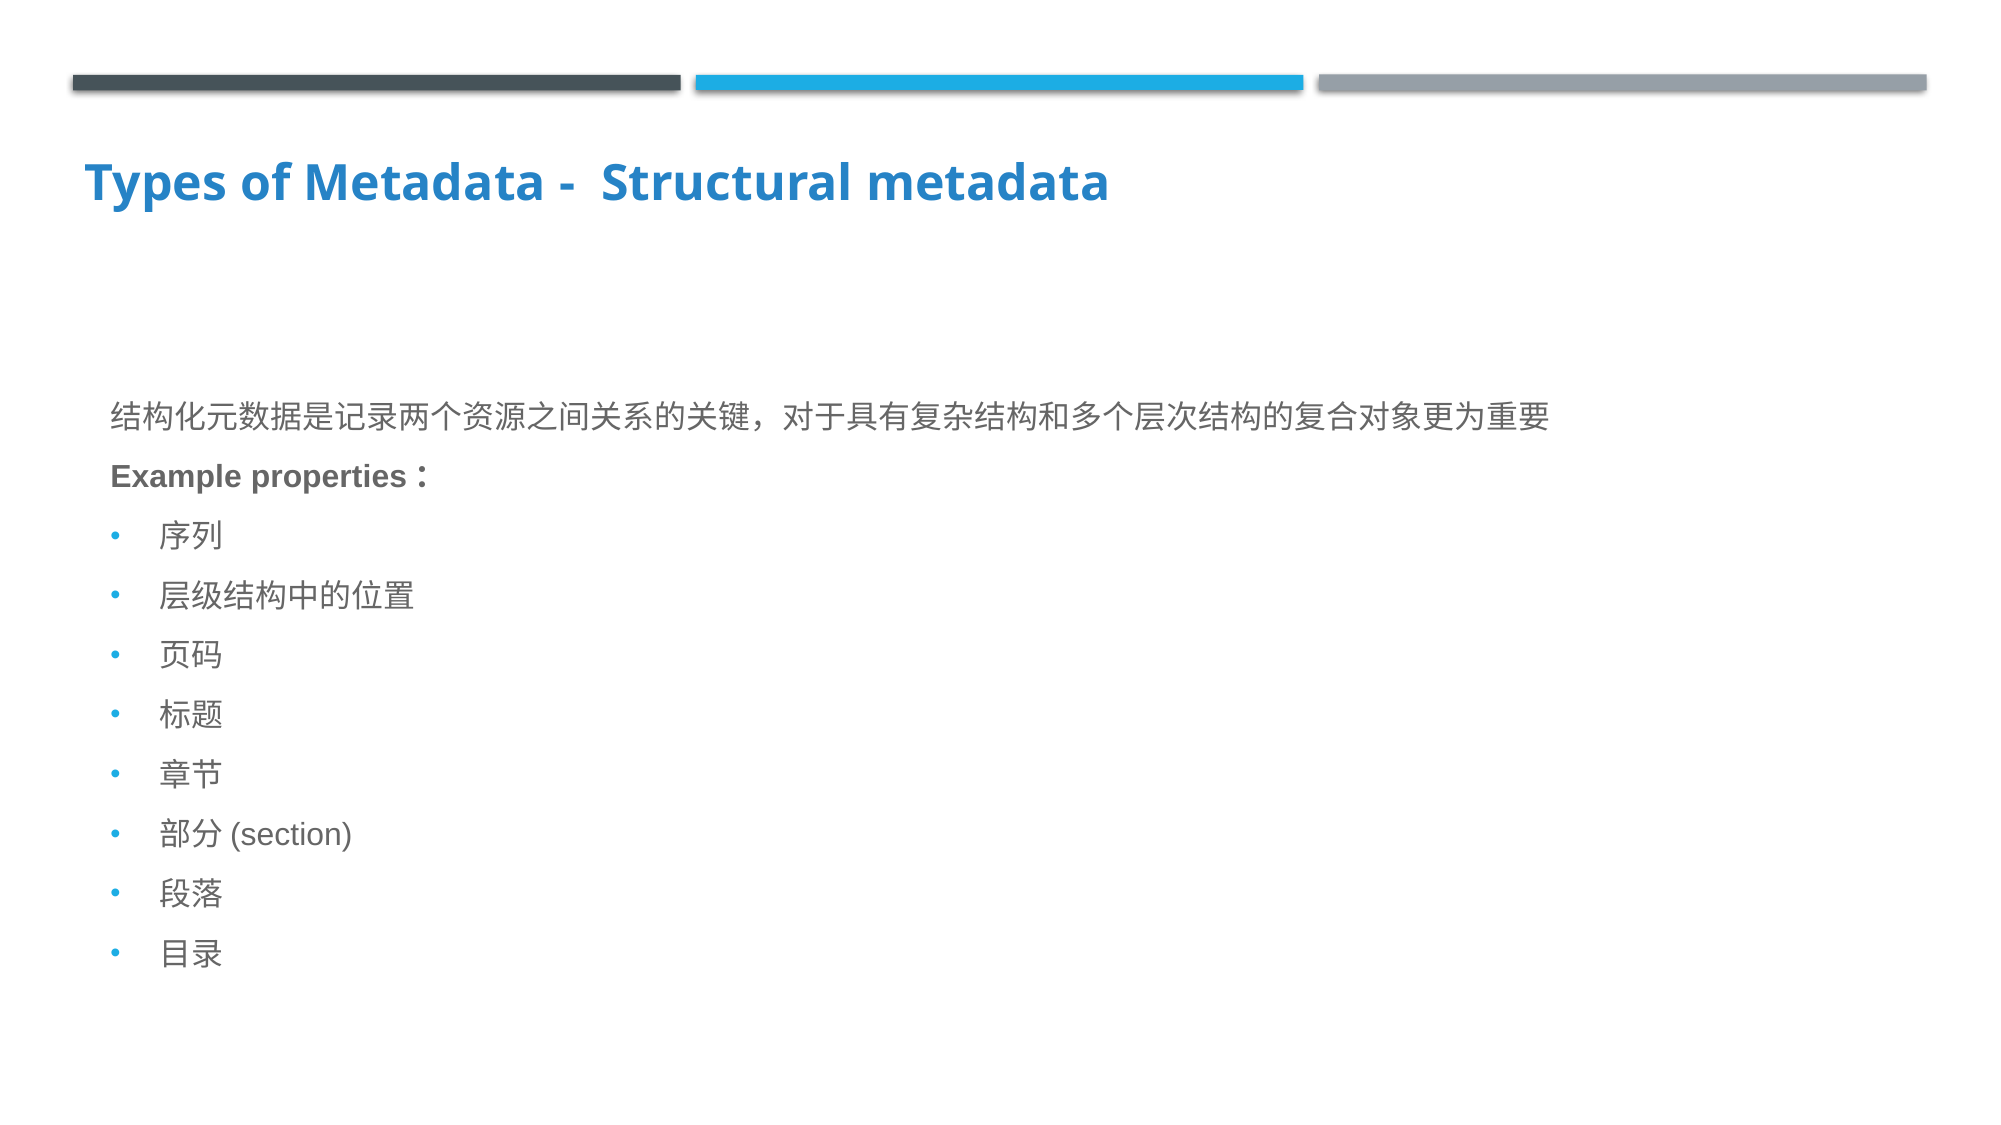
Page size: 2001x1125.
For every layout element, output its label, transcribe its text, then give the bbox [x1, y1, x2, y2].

text_box Types of Metadata - Structural metadata [69, 142, 1312, 202]
list 结构化元数据是记录两个资源之间关系的关键，对于具有复杂结构和多个层次结构的复合对象更为重要 Example properties： 序列 层级结构中的位置 页码 标题 章节 部分(section) 段落 目录 [95, 383, 1905, 981]
